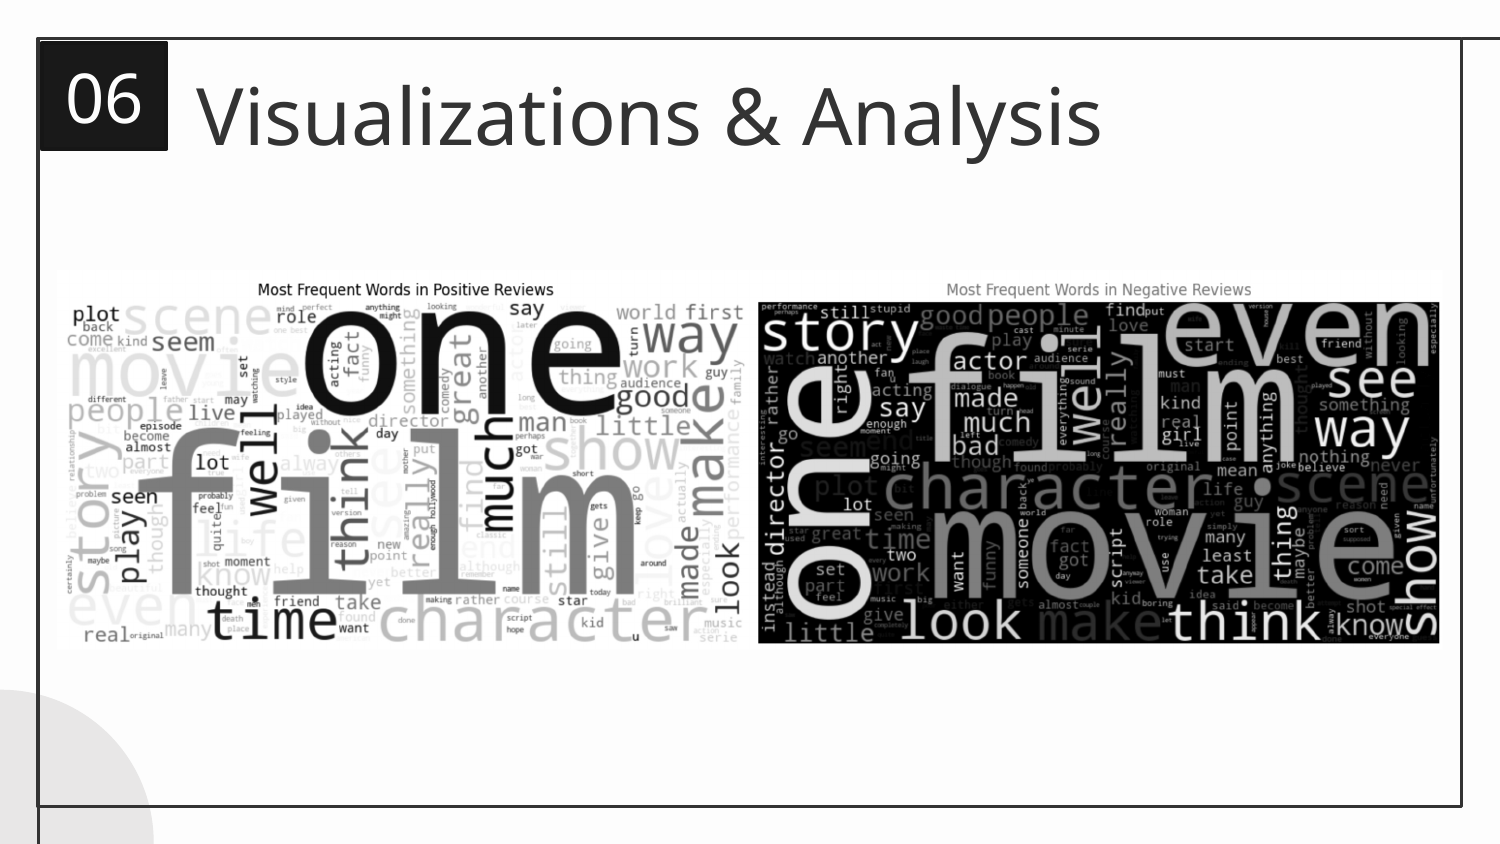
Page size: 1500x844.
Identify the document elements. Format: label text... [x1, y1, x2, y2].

text_box 06 [40, 41, 168, 151]
title Visualizations & Analysis [181, 51, 1447, 146]
picture [57, 270, 1443, 650]
